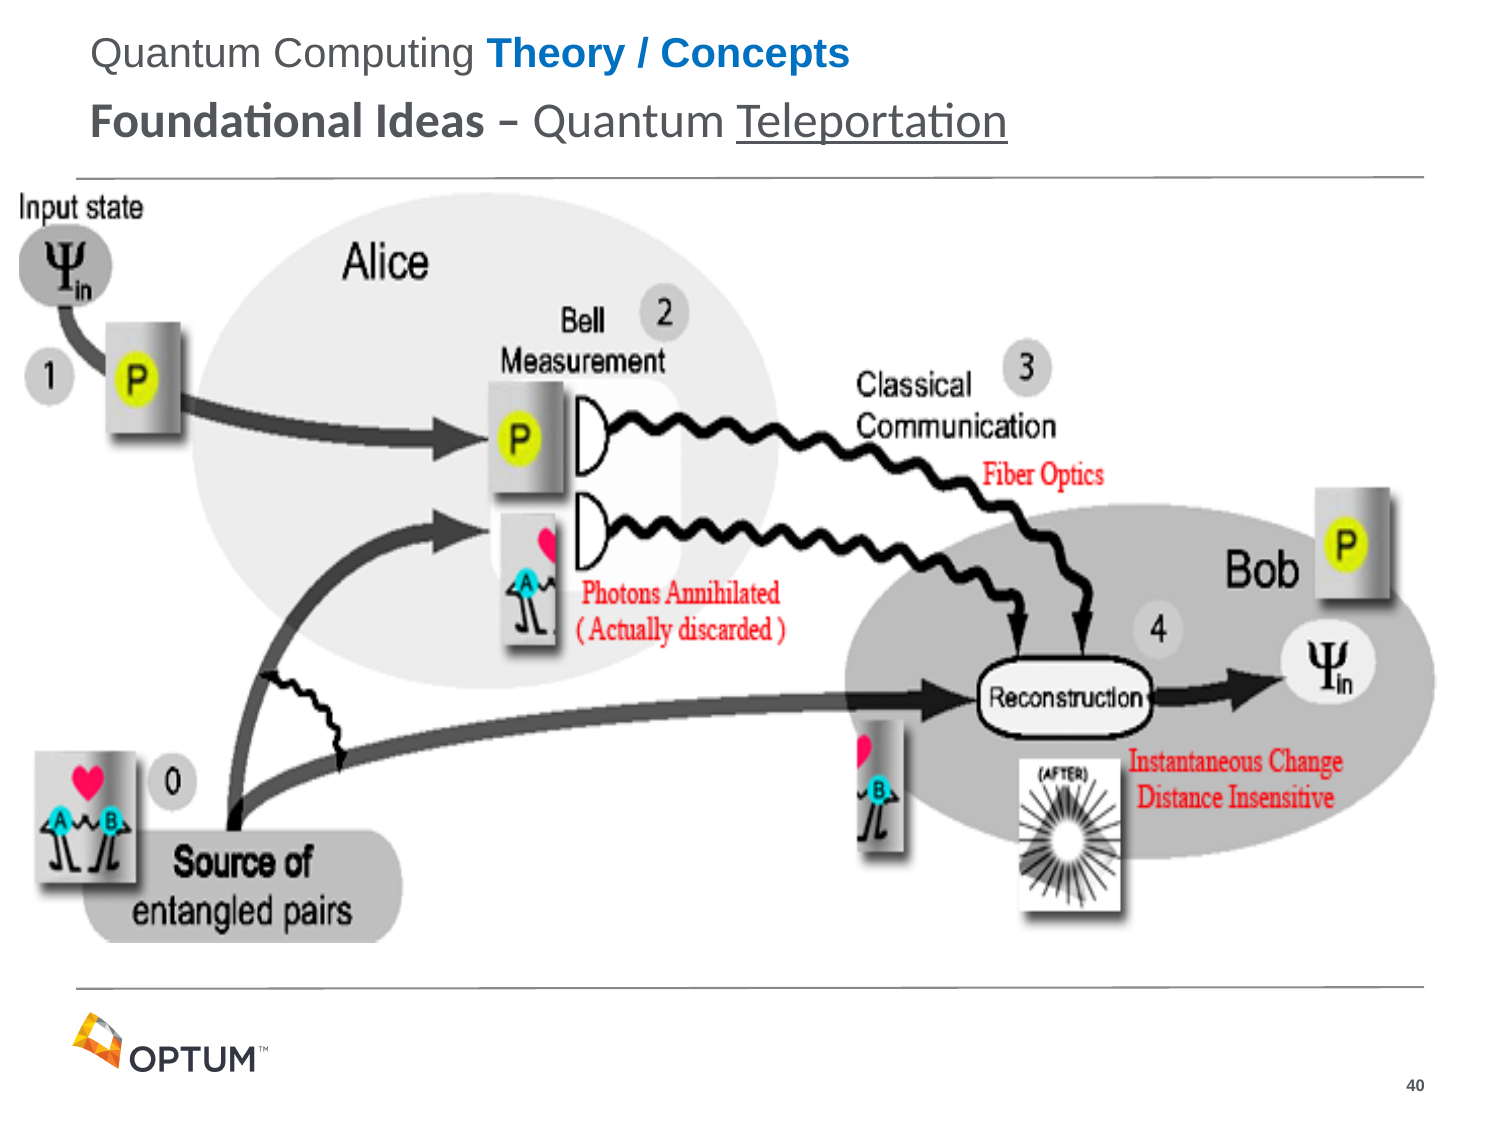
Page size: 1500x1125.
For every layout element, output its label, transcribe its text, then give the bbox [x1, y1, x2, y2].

picture [18, 190, 1438, 944]
text_box Quantum Computing Theory / Concepts Foundational Ideas – Quantum Teleportation [75, 24, 1167, 175]
picture [72, 1012, 268, 1072]
